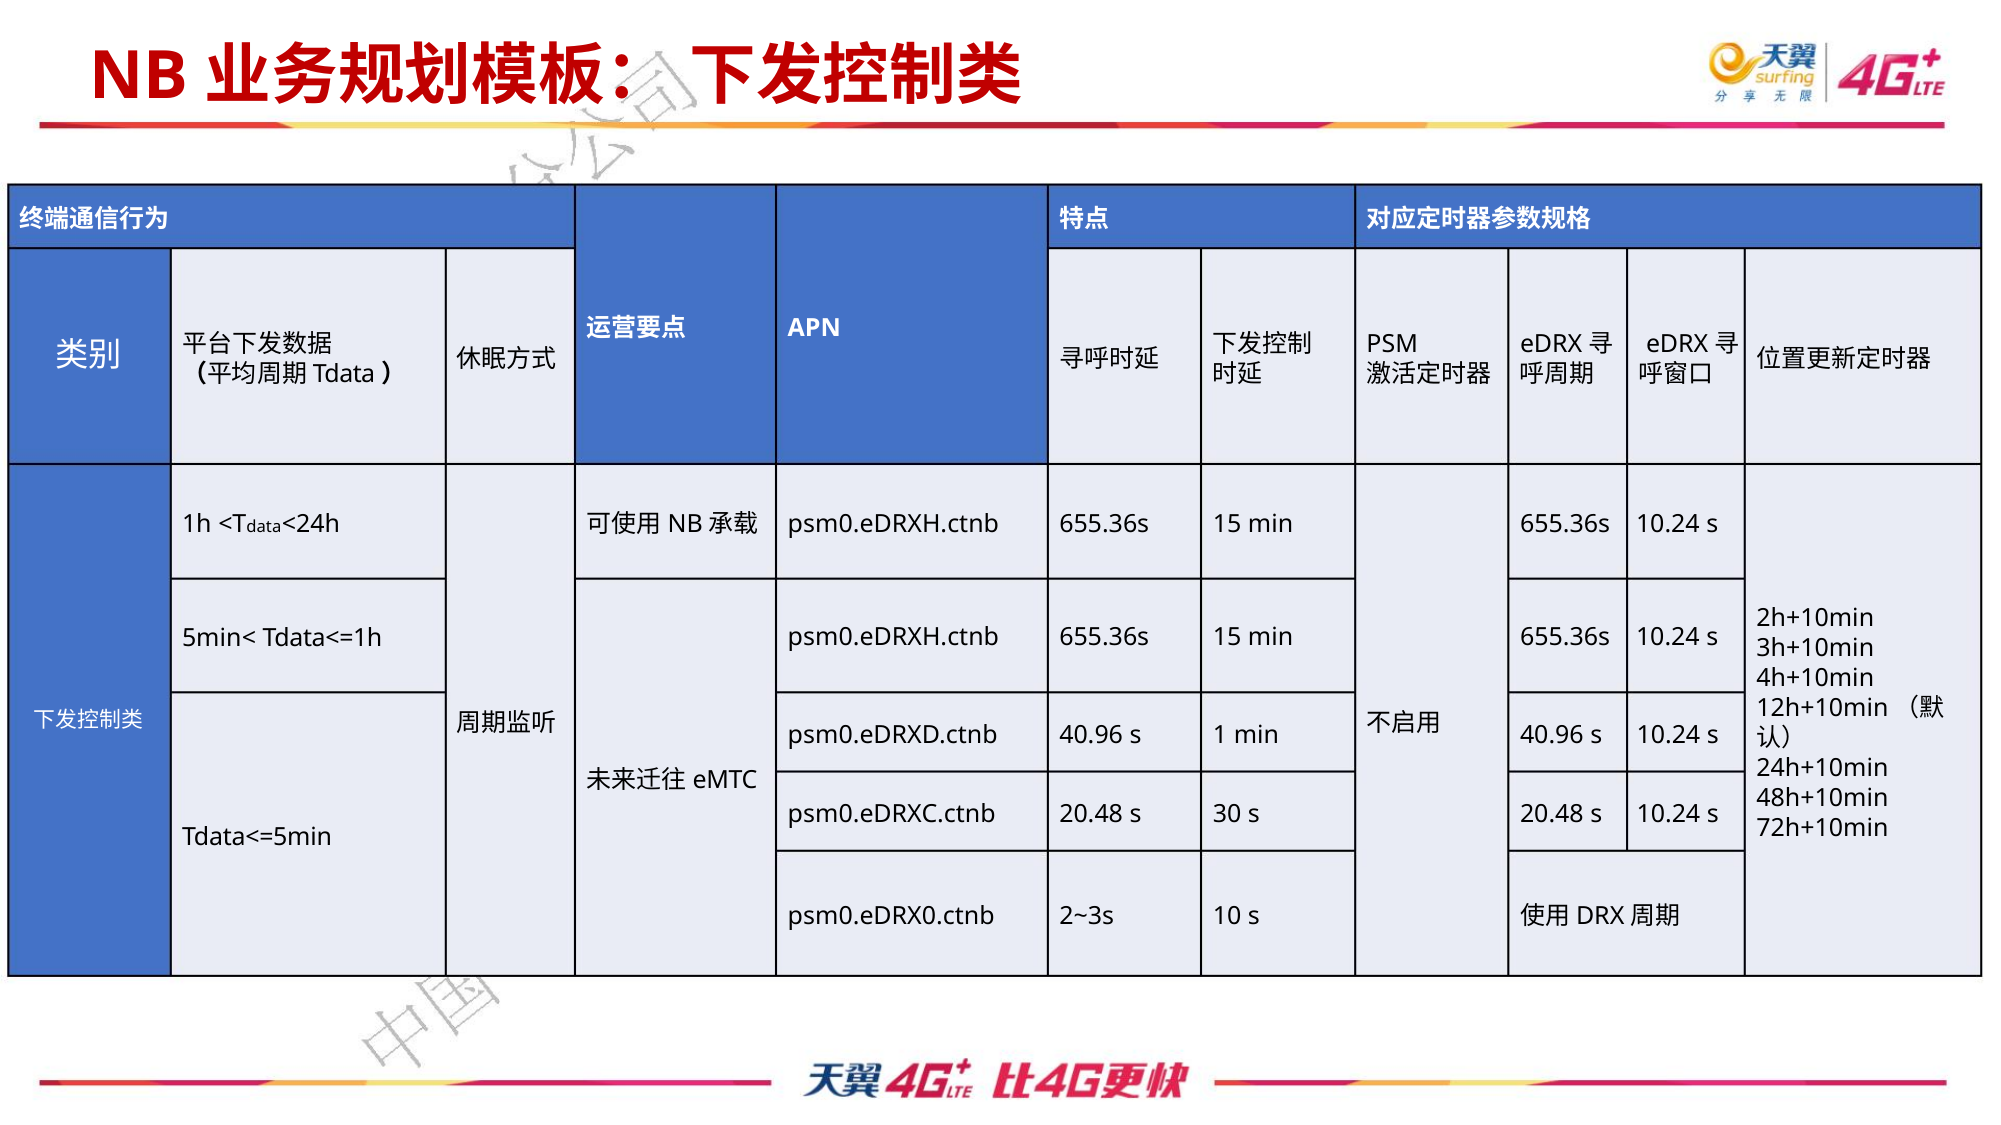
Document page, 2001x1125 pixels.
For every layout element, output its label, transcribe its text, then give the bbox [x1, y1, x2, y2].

text_box 位置更新定时器 [1756, 339, 1969, 373]
text_box NB业务规划模板： 下发控制类 [89, 23, 1151, 113]
text_box APN [787, 307, 882, 341]
text_box eDRX寻 eDRX寻 [1520, 324, 1767, 358]
text_box 下发控制 时延 [1212, 324, 1351, 388]
text_box psm0.eDRXD.ctnb psm0.eDRXC.ctnb [787, 715, 1041, 828]
text_box 寻呼时延 [1059, 339, 1197, 373]
text_box 不启用 [1366, 703, 1480, 737]
text_box 平台下发数据 （平均周期Tdata） [182, 324, 437, 388]
text_box 对应定时器参数规格 [1366, 199, 1630, 233]
text_box 5min< Tdata<=1h [182, 618, 437, 652]
text_box 激活定时器 呼周期 [1366, 354, 1633, 388]
text_box 40.96 s 10.24 s 20.48 s 10.24 s [1520, 715, 1759, 828]
text_box 终端通信行为 [19, 199, 208, 233]
text_box 655.36s 10.24 s 655.36s 10.24 s [1520, 504, 1759, 651]
text_box psm0.eDRXH.ctnb psm0.eDRXH.ctnb [787, 504, 1042, 651]
text_box 可使用NB承载 [586, 504, 786, 538]
text_box PSM [1366, 324, 1459, 354]
text_box 40.96 s 20.48 s [1059, 715, 1180, 828]
text_box 655.36s 655.36s [1059, 504, 1189, 651]
text_box [0, 0, 2000, 1125]
text_box psm0.eDRX0.ctnb [787, 896, 1037, 930]
text_box 未来迁往eMTC [586, 760, 794, 794]
text_box 休眠方式 [456, 339, 595, 373]
text_box 2~3s [1059, 896, 1157, 930]
text_box 2h+10min 3h+10min 4h+10min 12h+10min（默 认） 24h+10min 48h+10min 72h+10min [1756, 598, 1983, 842]
text_box 10 s [1212, 896, 1299, 930]
text_box 下发控制类 [33, 709, 178, 732]
text_box Tdata<=5min [182, 817, 385, 851]
text_box 15 min 15 min [1212, 504, 1333, 651]
text_box 特点 [1059, 199, 1147, 233]
text_box 使用DRX周期 [1520, 896, 1710, 930]
text_box 呼窗口 [1638, 354, 1751, 388]
text_box 周期监听 [456, 703, 595, 737]
text_box 类别 [55, 339, 173, 373]
text_box 1h <Tdata<24h [182, 504, 386, 538]
text_box 运营要点 [586, 307, 725, 341]
text_box 1 min 30 s [1212, 715, 1318, 828]
